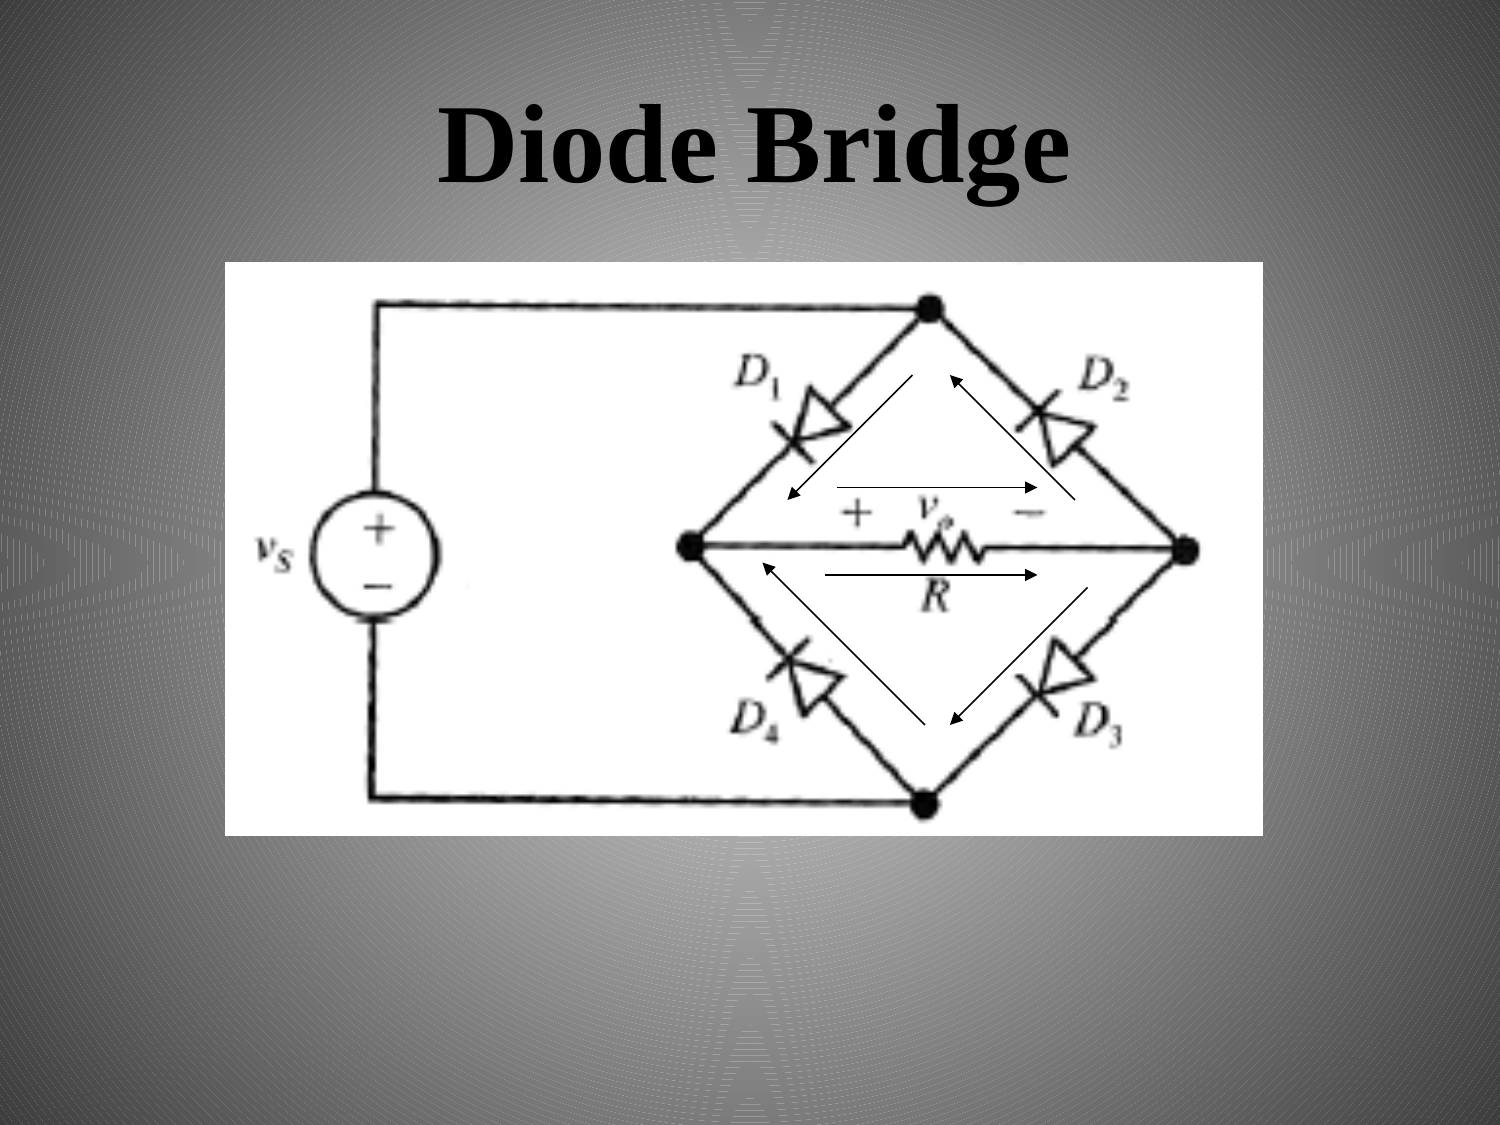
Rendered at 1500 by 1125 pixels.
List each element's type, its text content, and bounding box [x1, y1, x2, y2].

text_box Diode Bridge [337, 62, 1188, 213]
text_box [949, 374, 1076, 501]
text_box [787, 374, 913, 501]
picture [224, 262, 1263, 837]
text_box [949, 587, 1088, 726]
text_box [762, 562, 926, 726]
